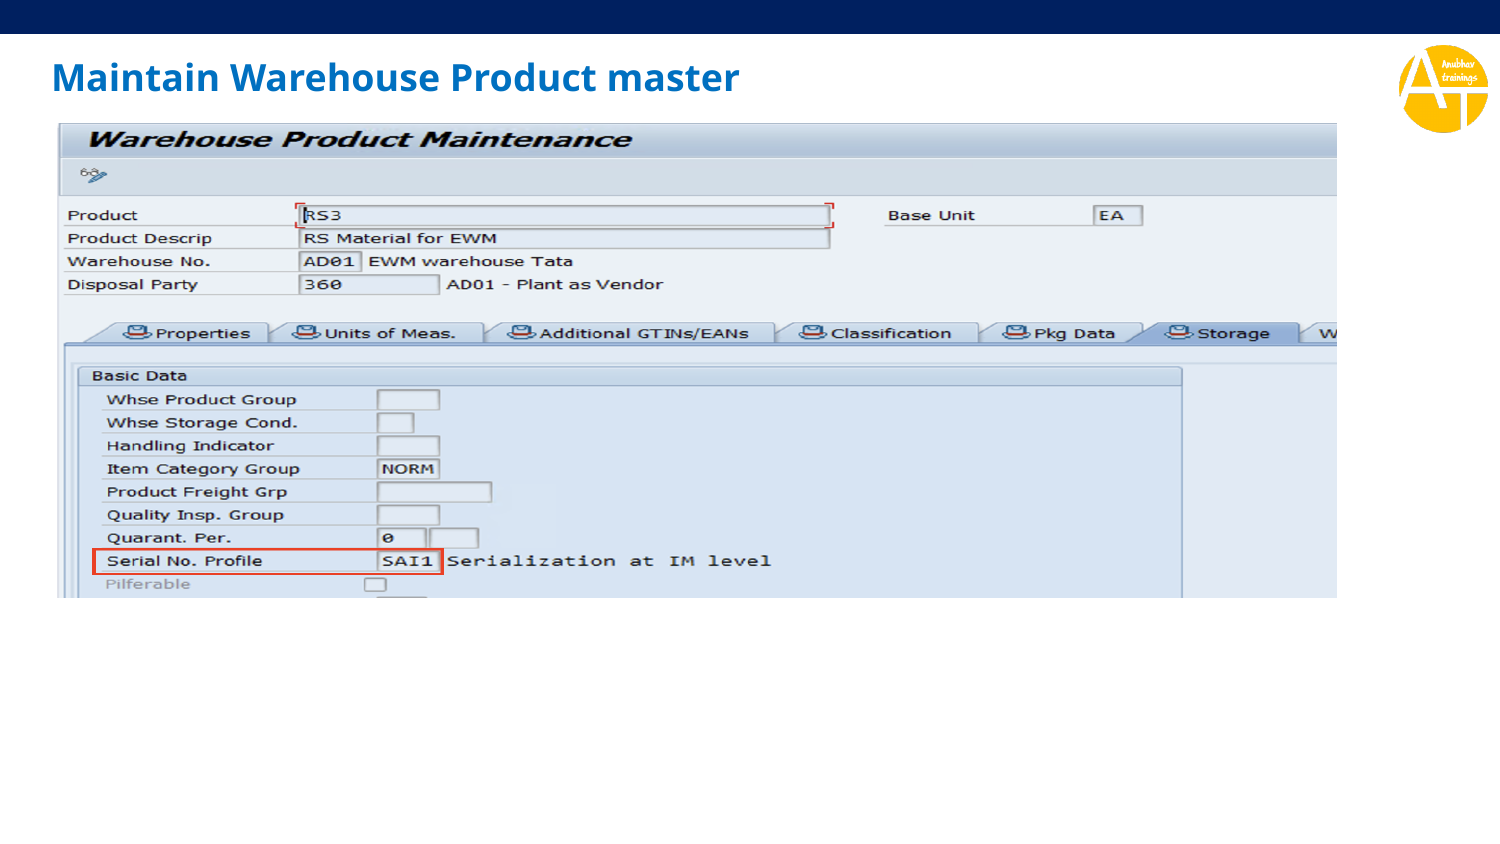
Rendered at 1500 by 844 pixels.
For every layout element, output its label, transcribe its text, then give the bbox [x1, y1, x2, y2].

picture [57, 123, 1337, 598]
picture [1390, 39, 1493, 140]
title Maintain Warehouse Product master [51, 29, 1449, 124]
